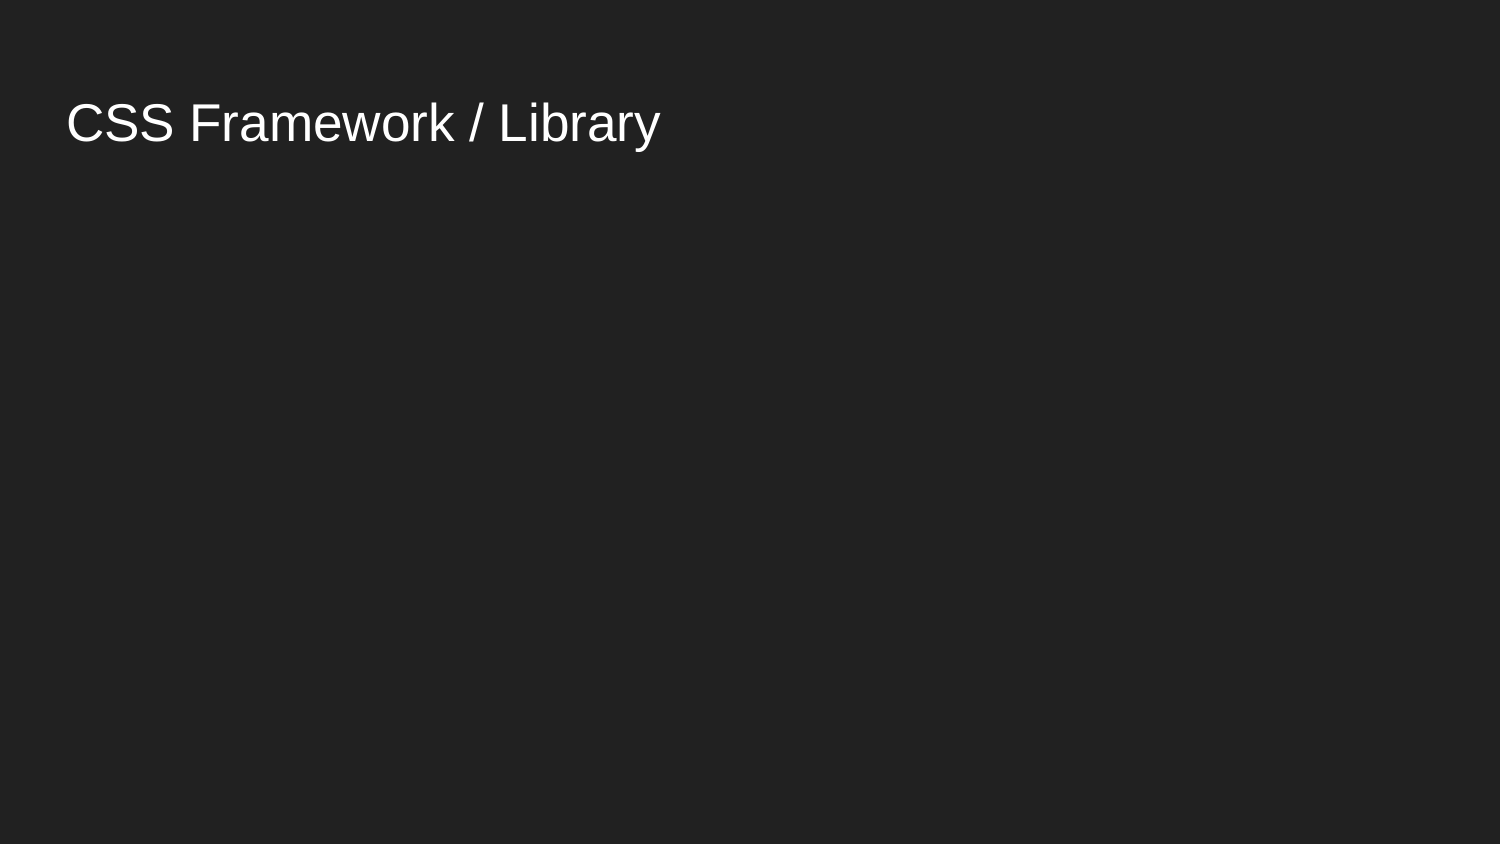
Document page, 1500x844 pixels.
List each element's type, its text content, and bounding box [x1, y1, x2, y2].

title CSS Framework / Library [51, 72, 1449, 167]
